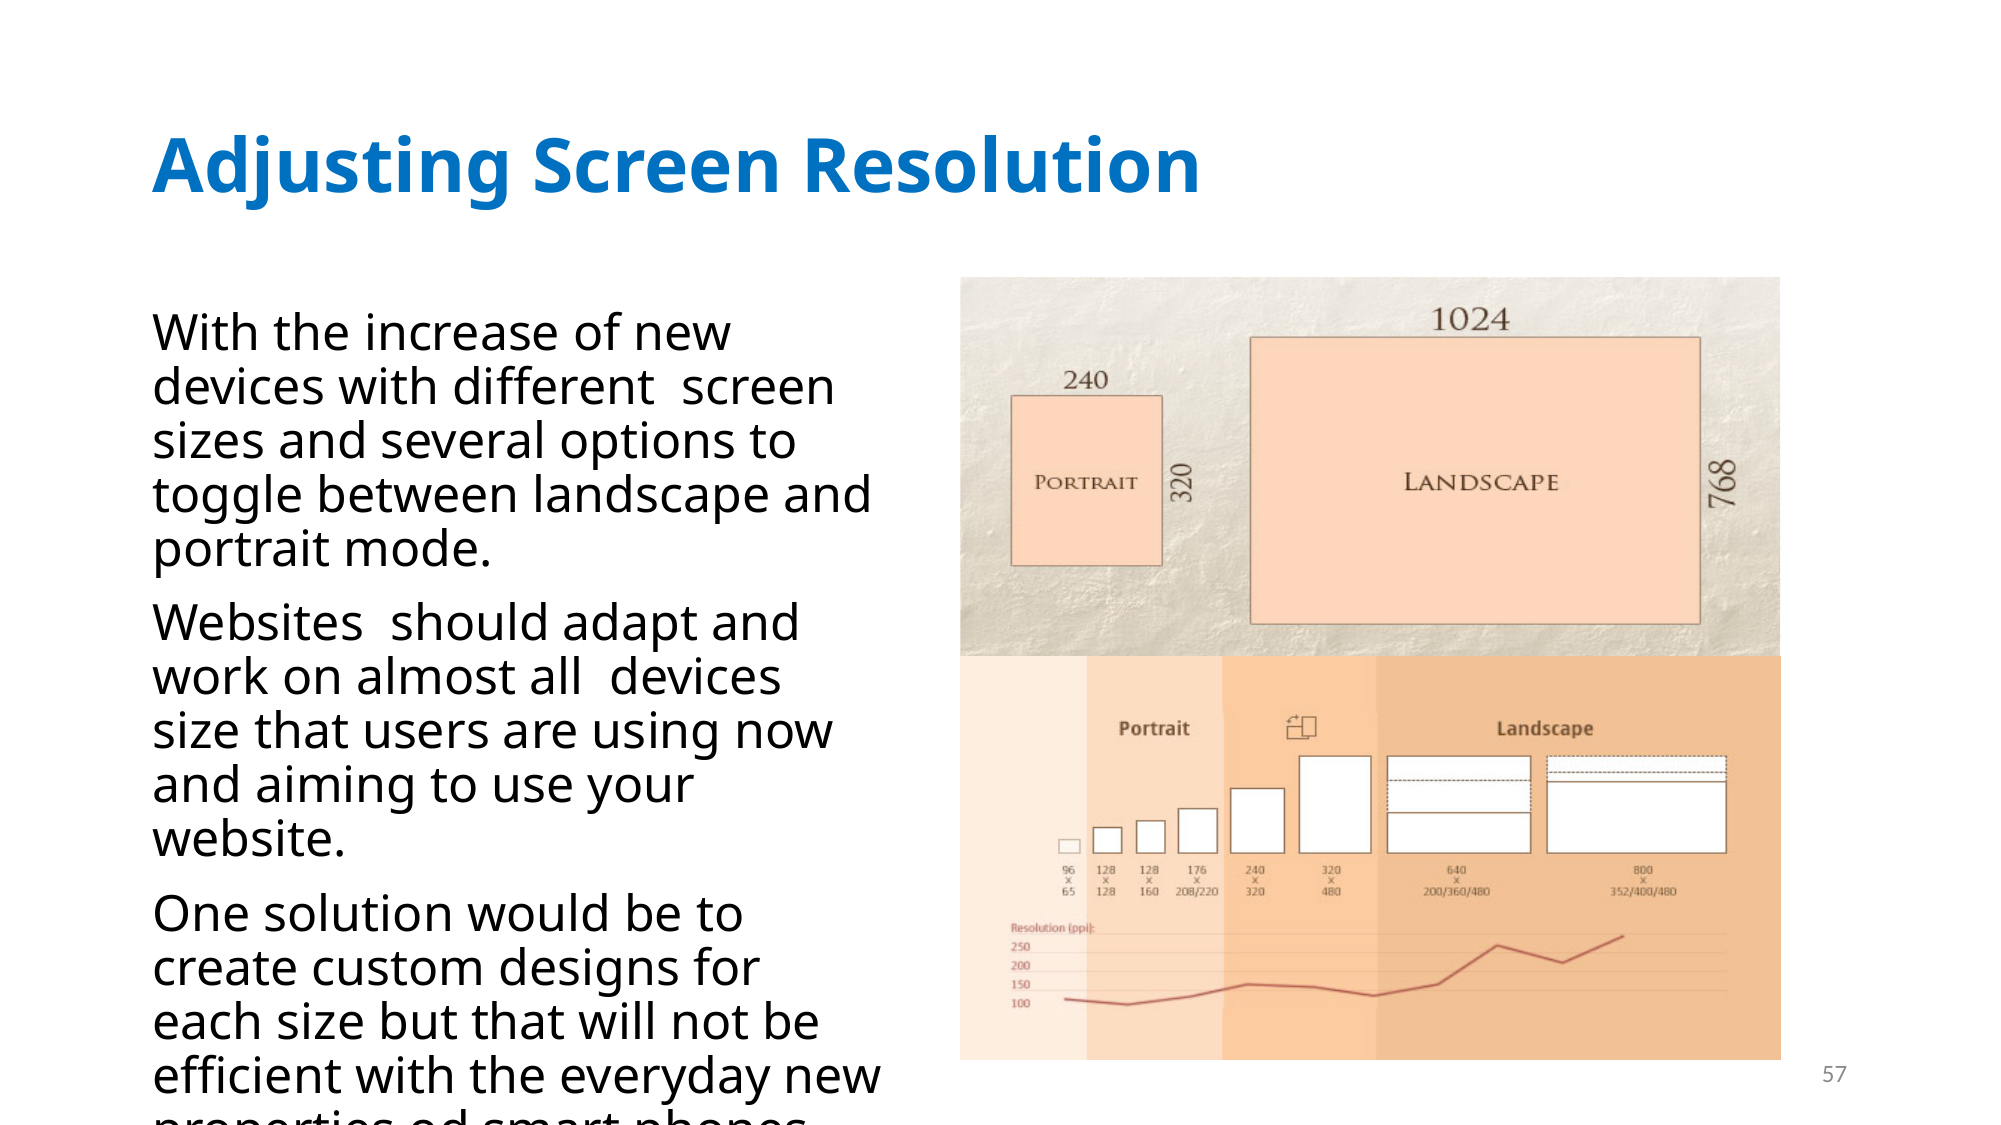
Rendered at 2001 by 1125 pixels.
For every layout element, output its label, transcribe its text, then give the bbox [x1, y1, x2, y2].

title Adjusting Screen Resolution [137, 59, 1863, 278]
list With the increase of new devices with different screen sizes and several options to toggle between landscape and portrait mode. Websites should adapt and work on almost all devices size that users are using now and aiming to use your website. One solution would be to create custom designs for each size but that will not be efficient with the everyday new properties od smart phones and devices. [137, 299, 898, 1014]
picture [960, 277, 1781, 1060]
slide_number 57 [1412, 1042, 1863, 1103]
